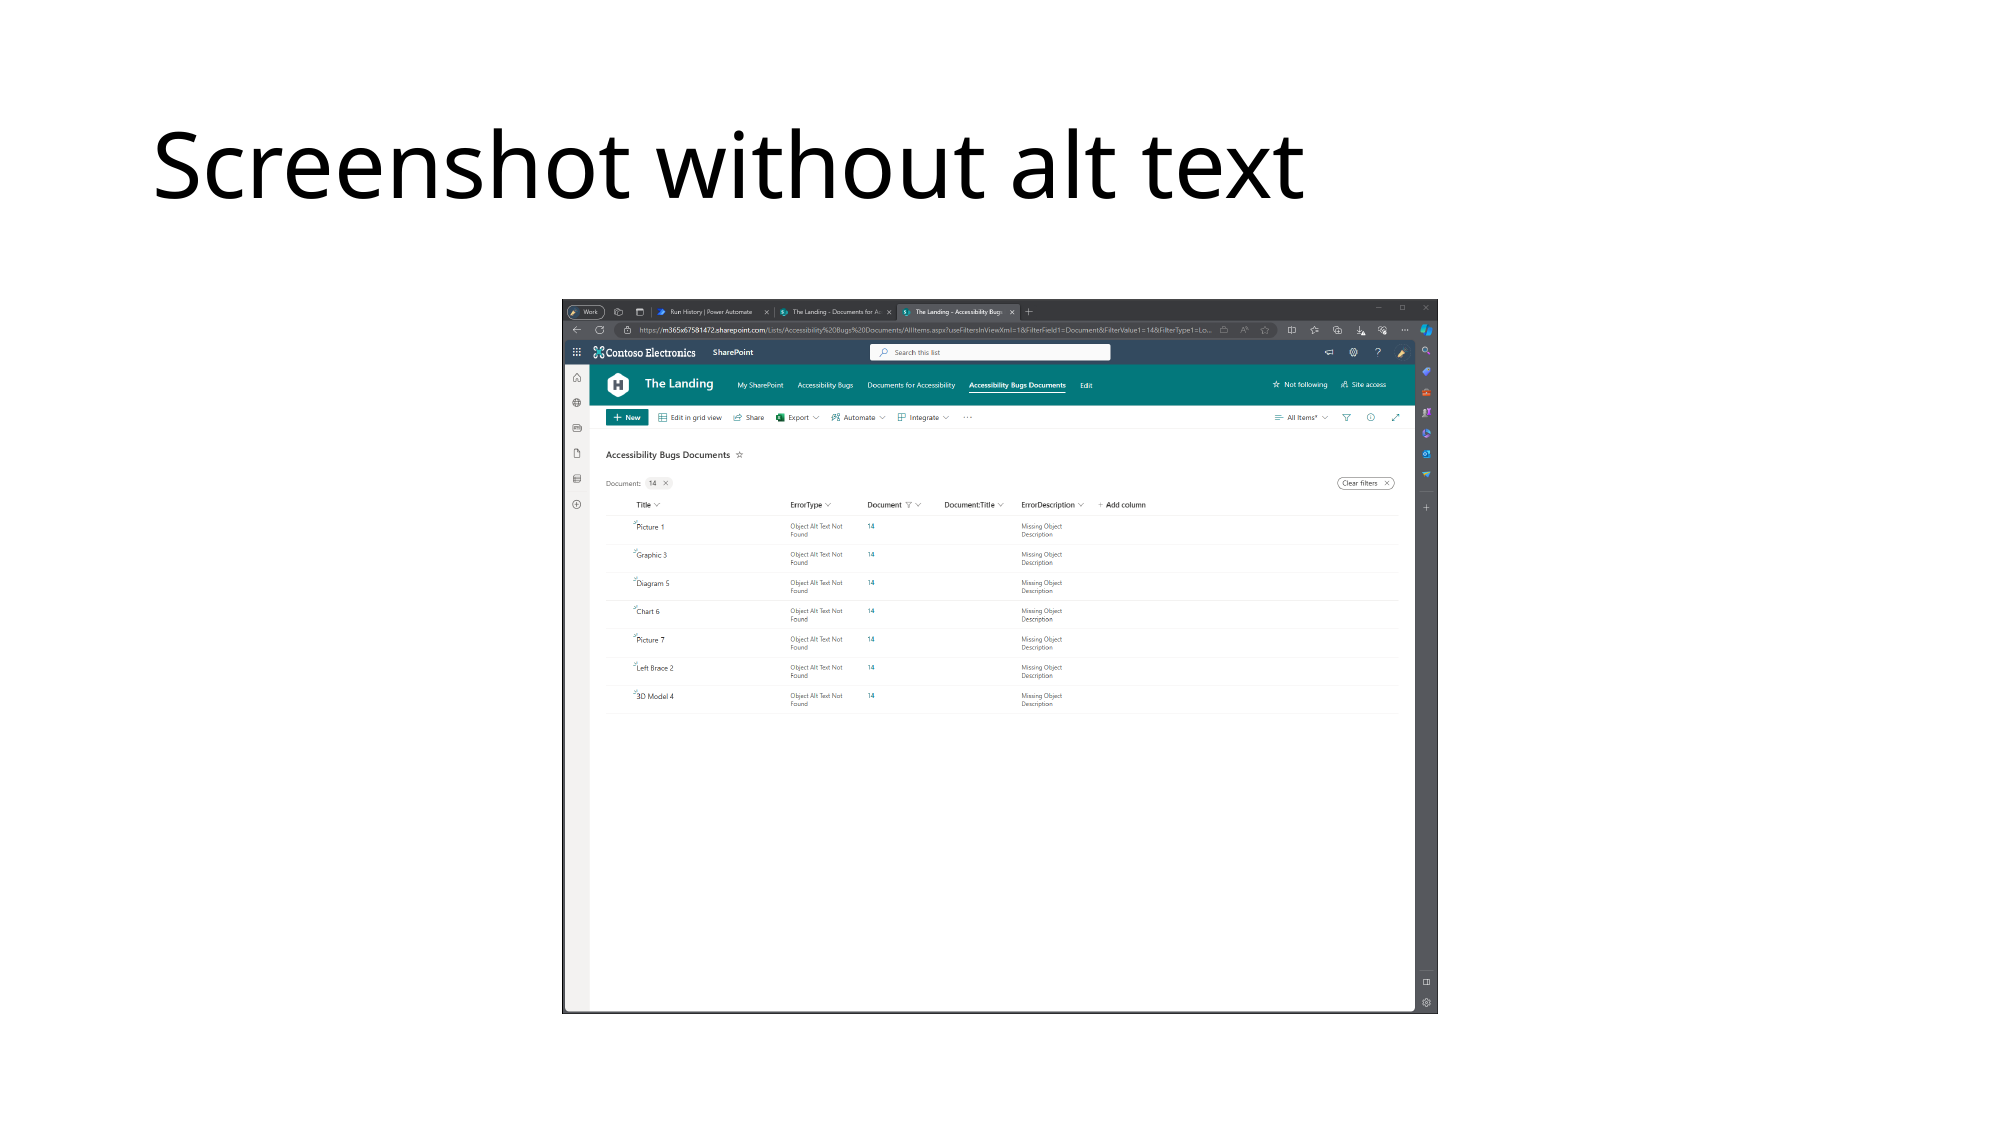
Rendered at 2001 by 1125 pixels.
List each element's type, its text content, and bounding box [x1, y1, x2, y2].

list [561, 298, 1439, 1014]
title Screenshot without alt text [137, 59, 1863, 278]
